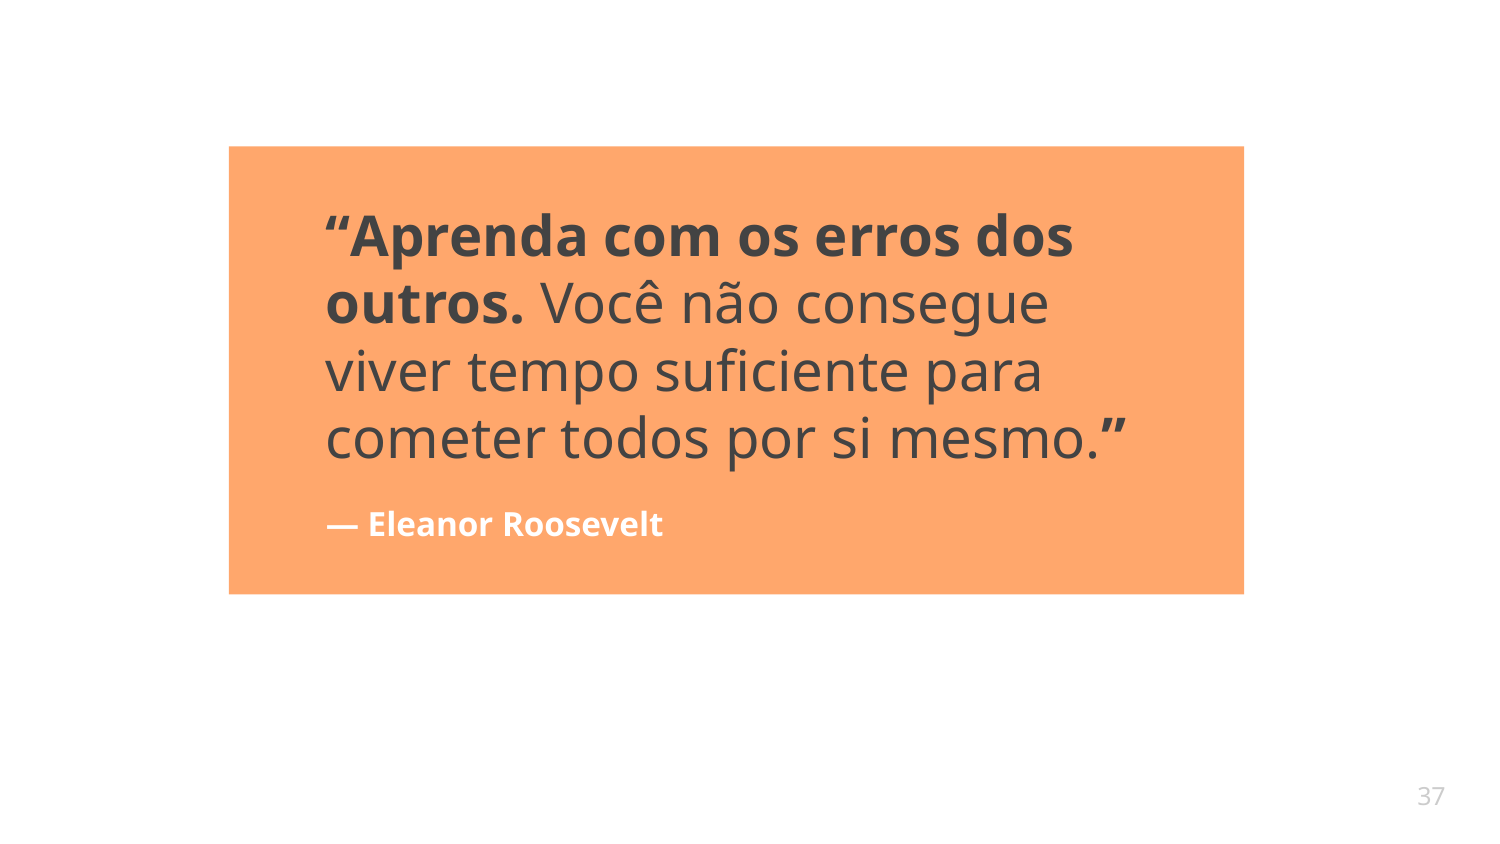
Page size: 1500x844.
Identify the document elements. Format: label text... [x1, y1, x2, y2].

subtitle — Eleanor Roosevelt [310, 488, 790, 584]
subtitle “Aprenda com os erros dos outros. Você não consegue viver tempo suficiente para cometer todos por si mesmo.” [310, 184, 1197, 530]
slide_number ‹#› [1402, 764, 1493, 830]
